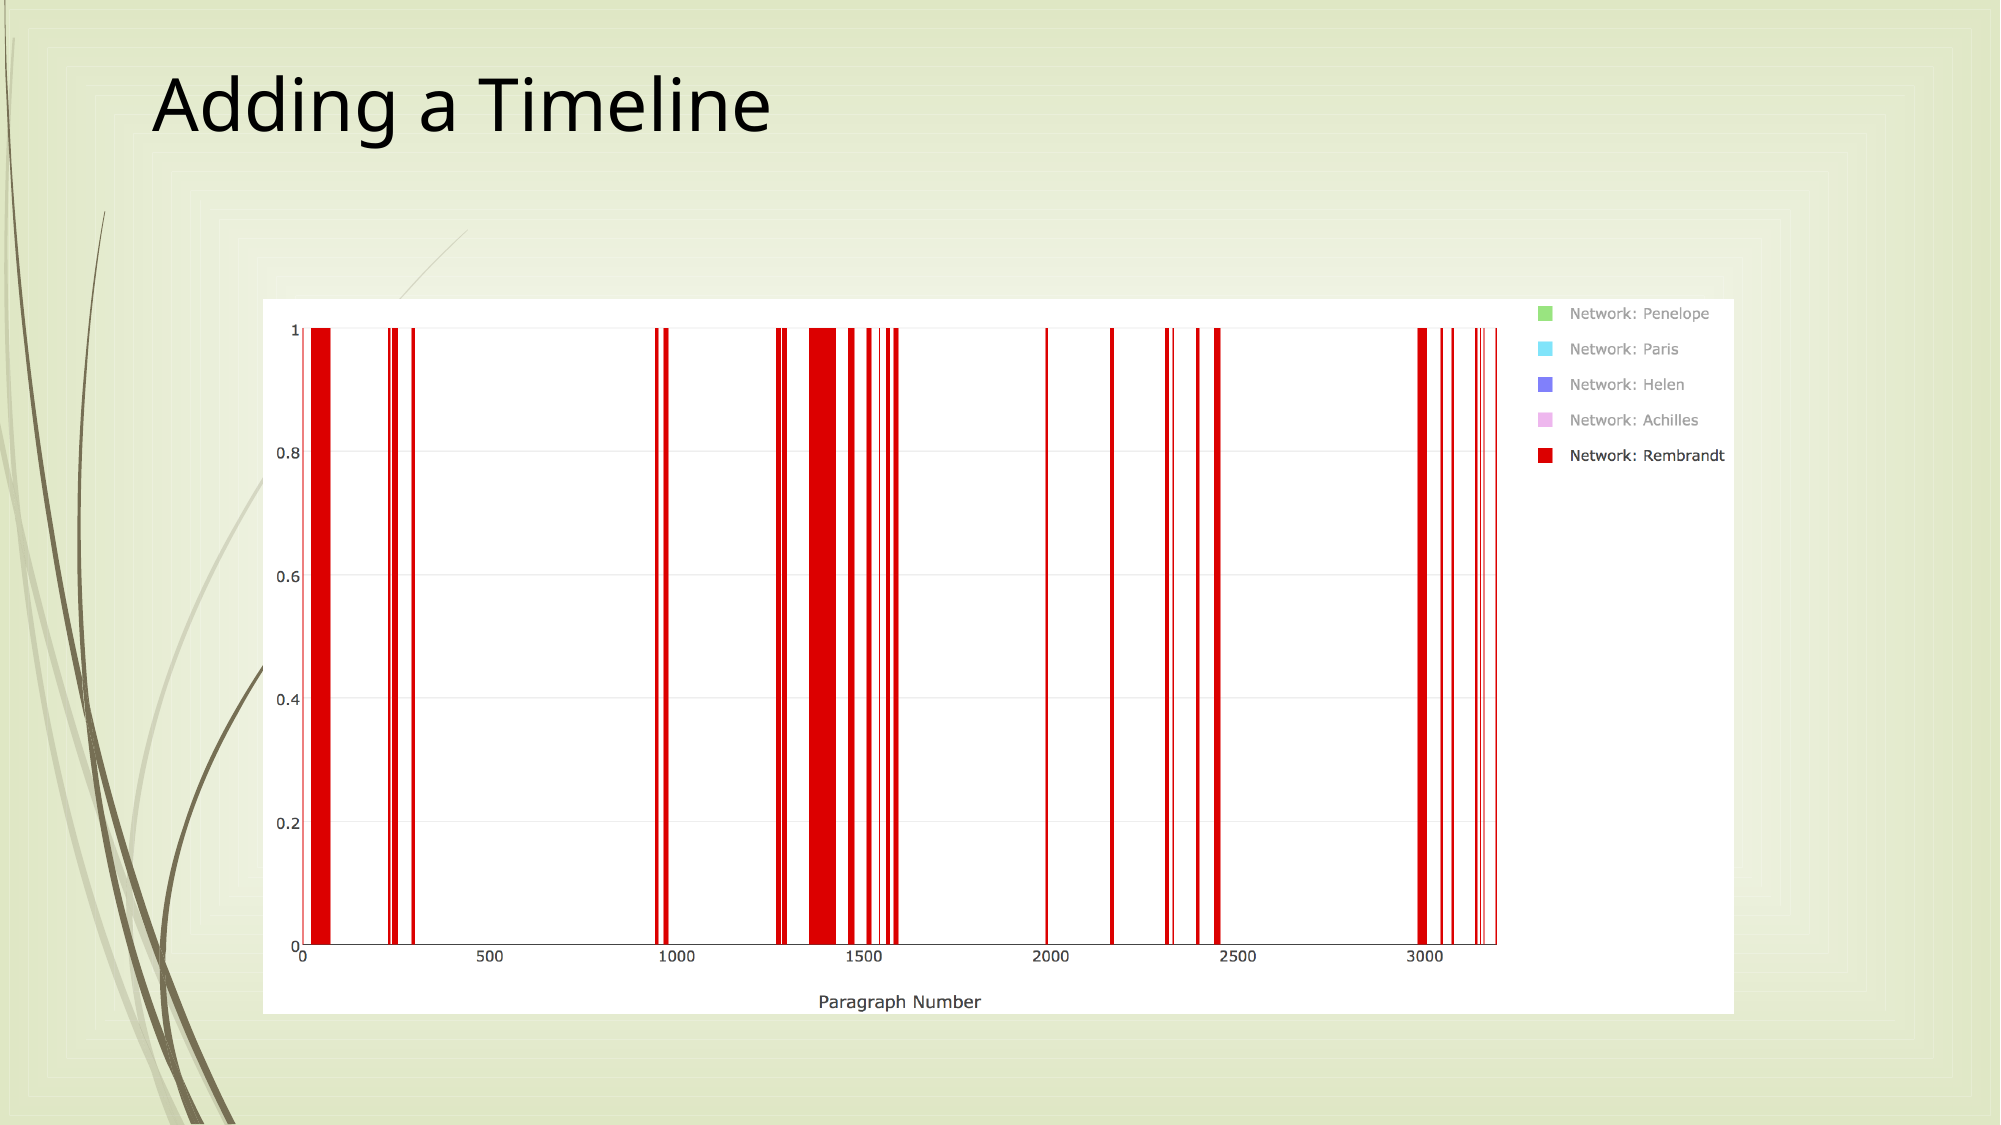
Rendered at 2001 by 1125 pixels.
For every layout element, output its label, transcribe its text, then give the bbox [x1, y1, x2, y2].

text_box Adding a Timeline [137, 59, 1863, 278]
picture [263, 299, 1734, 1014]
